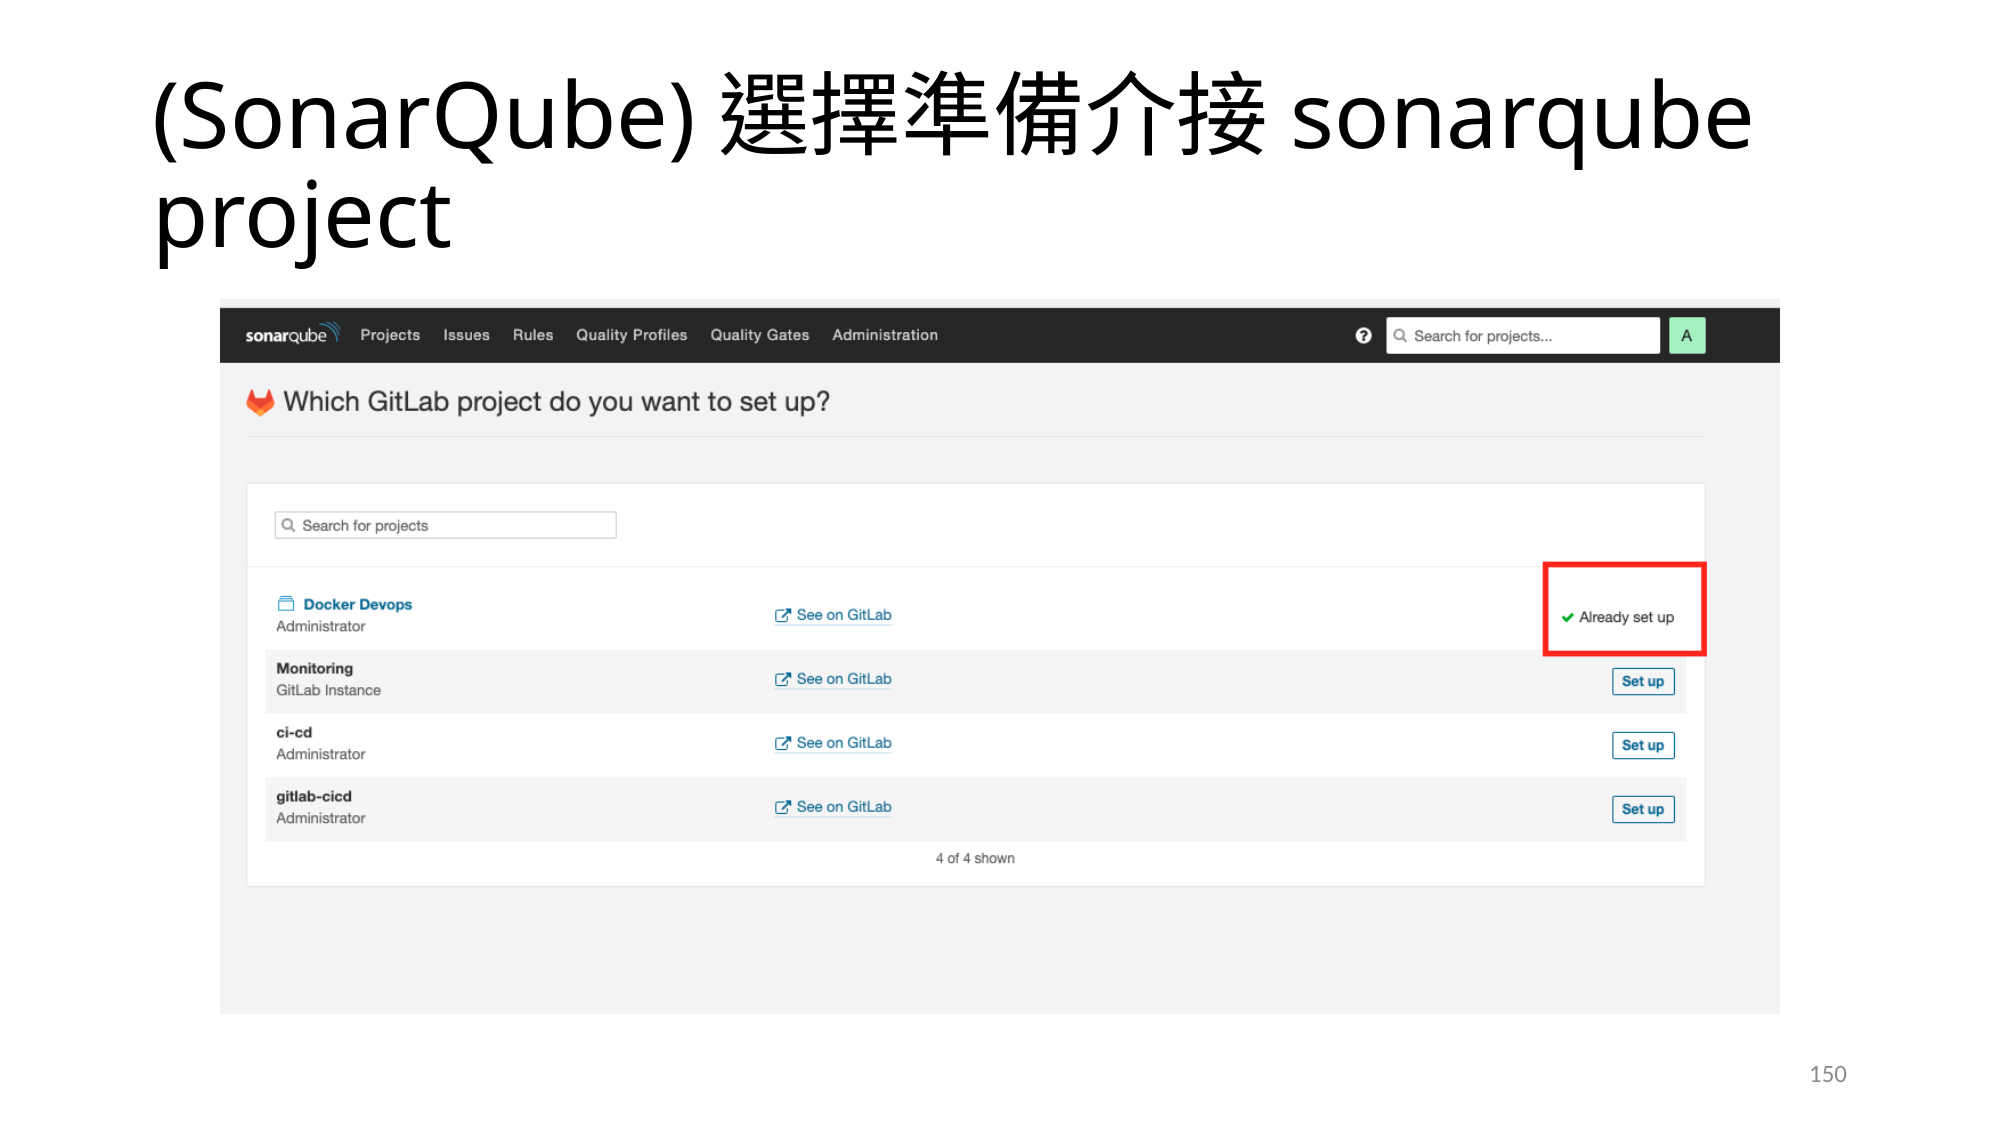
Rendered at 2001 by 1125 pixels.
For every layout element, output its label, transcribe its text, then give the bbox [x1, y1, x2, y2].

slide_number 150 [1412, 1042, 1863, 1103]
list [219, 299, 1780, 1014]
title (SonarQube)選擇準備介接sonarqube project [137, 59, 1863, 278]
